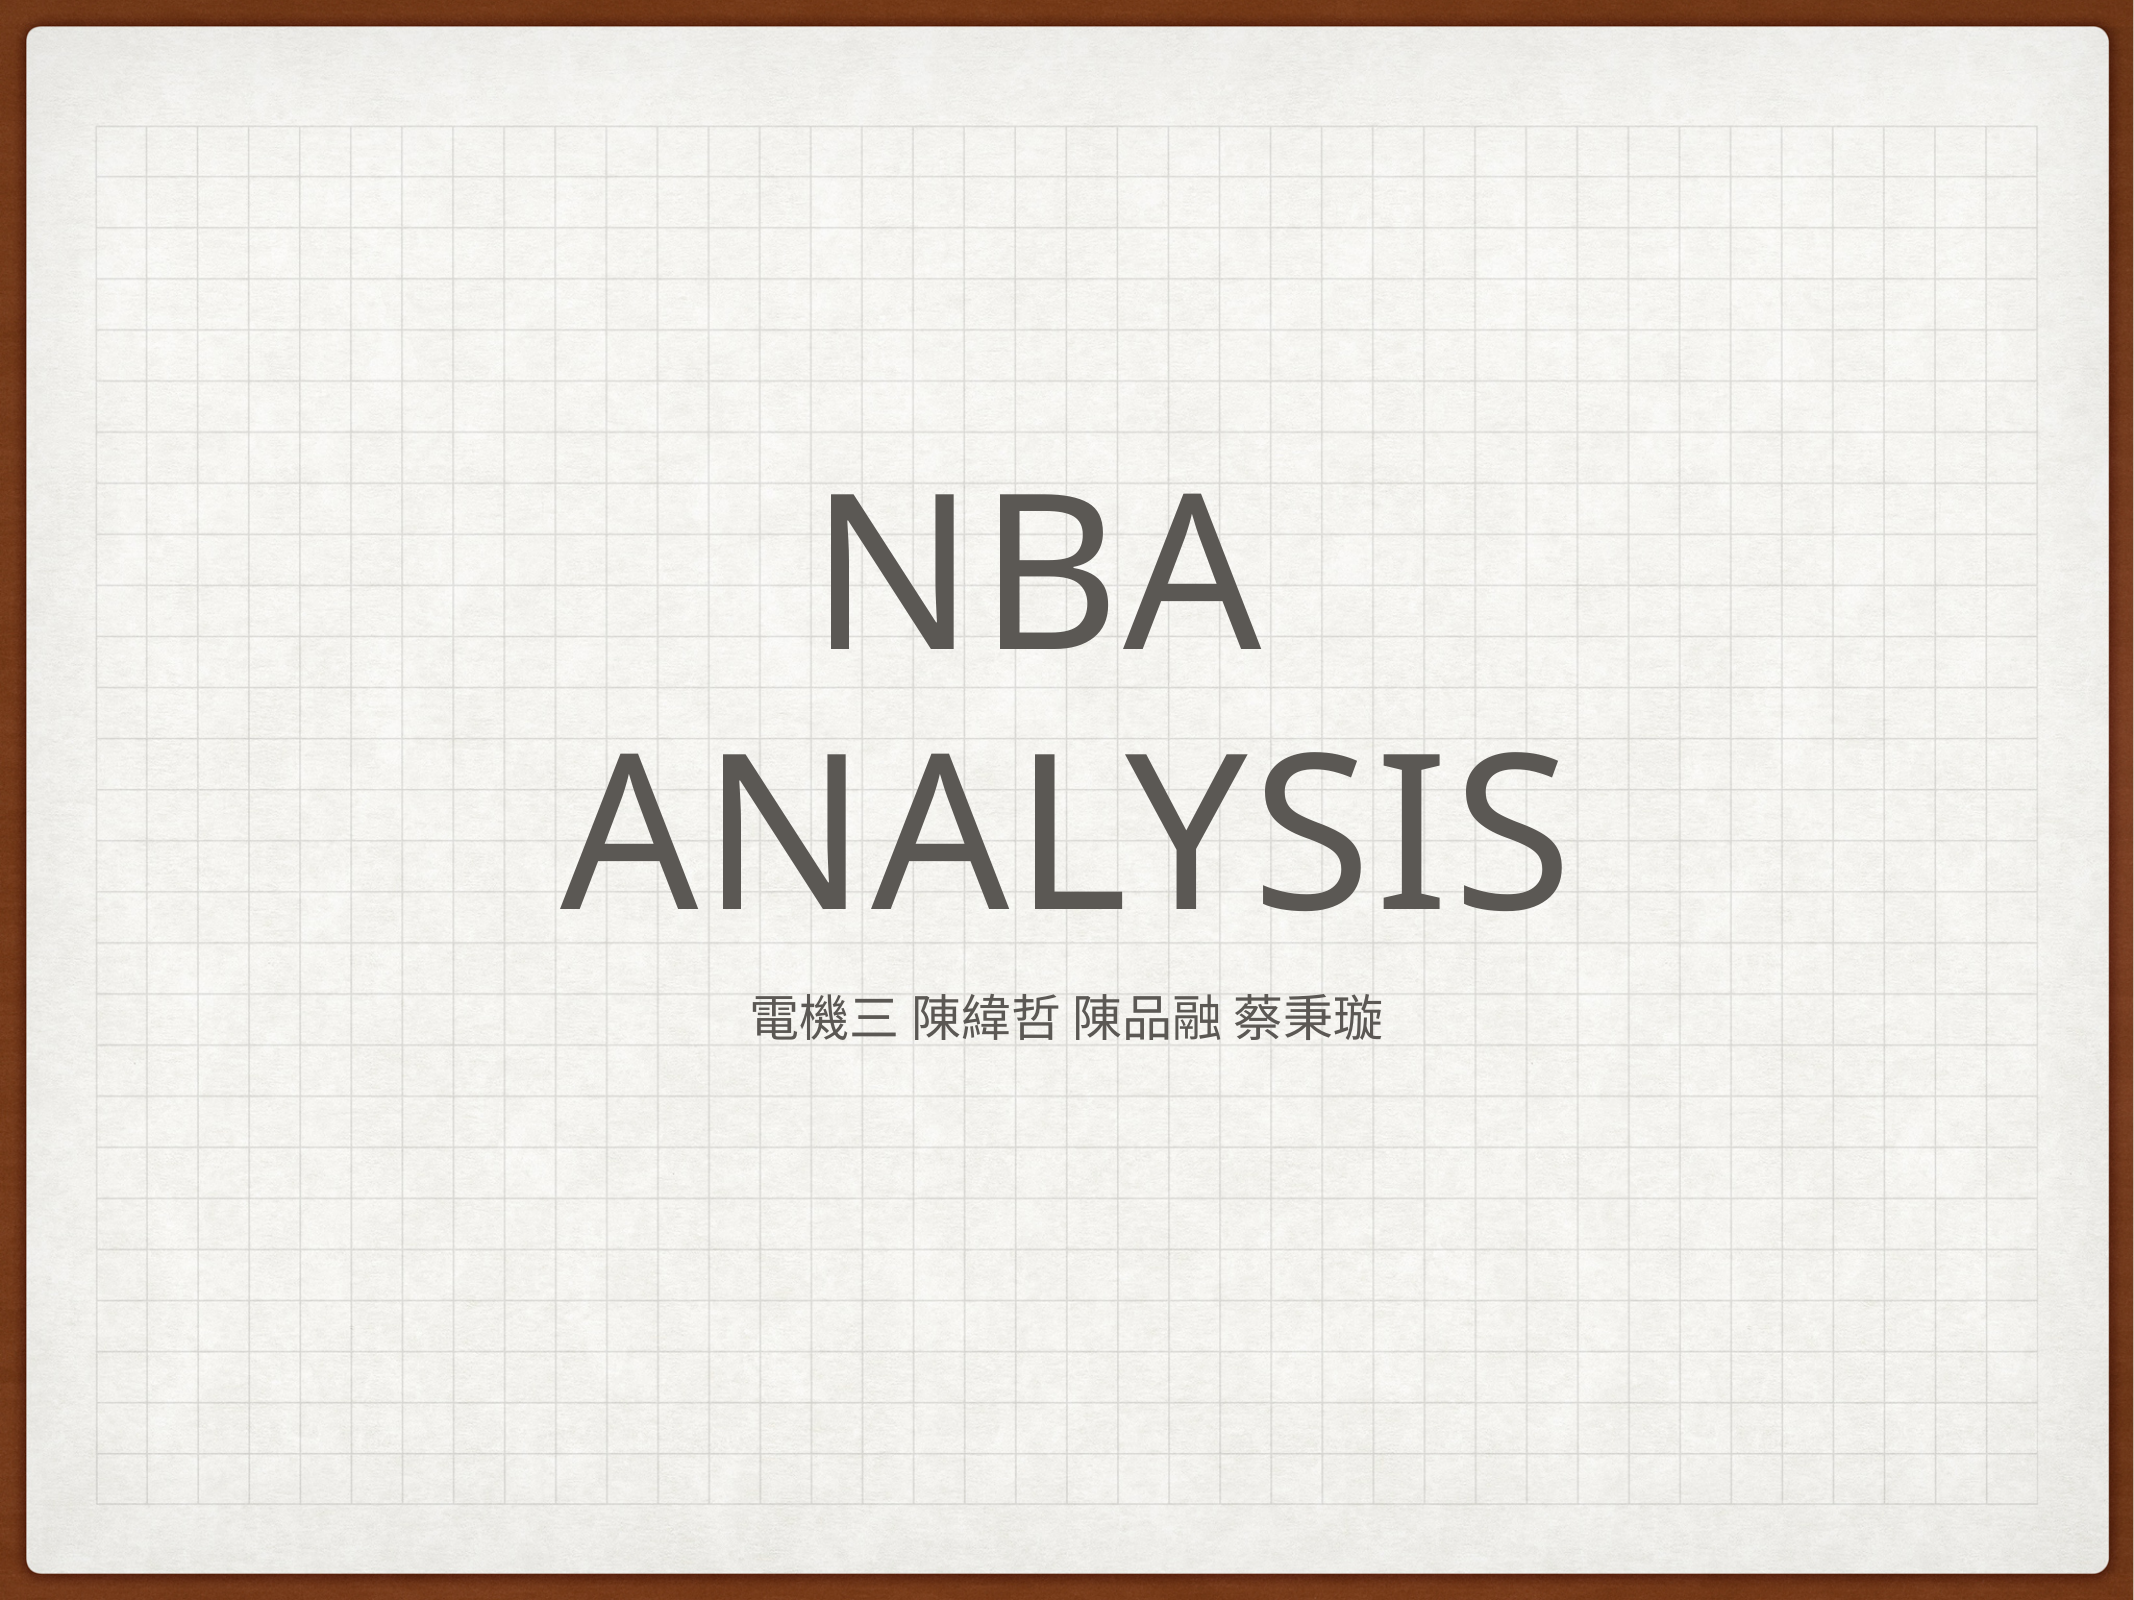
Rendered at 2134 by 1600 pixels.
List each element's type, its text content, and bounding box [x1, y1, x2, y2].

title NBA Analysis [109, 399, 2024, 986]
picture [0, 0, 2134, 1600]
text_box 電機三 陳緯哲 陳品融 蔡秉璇 [741, 978, 1392, 1055]
